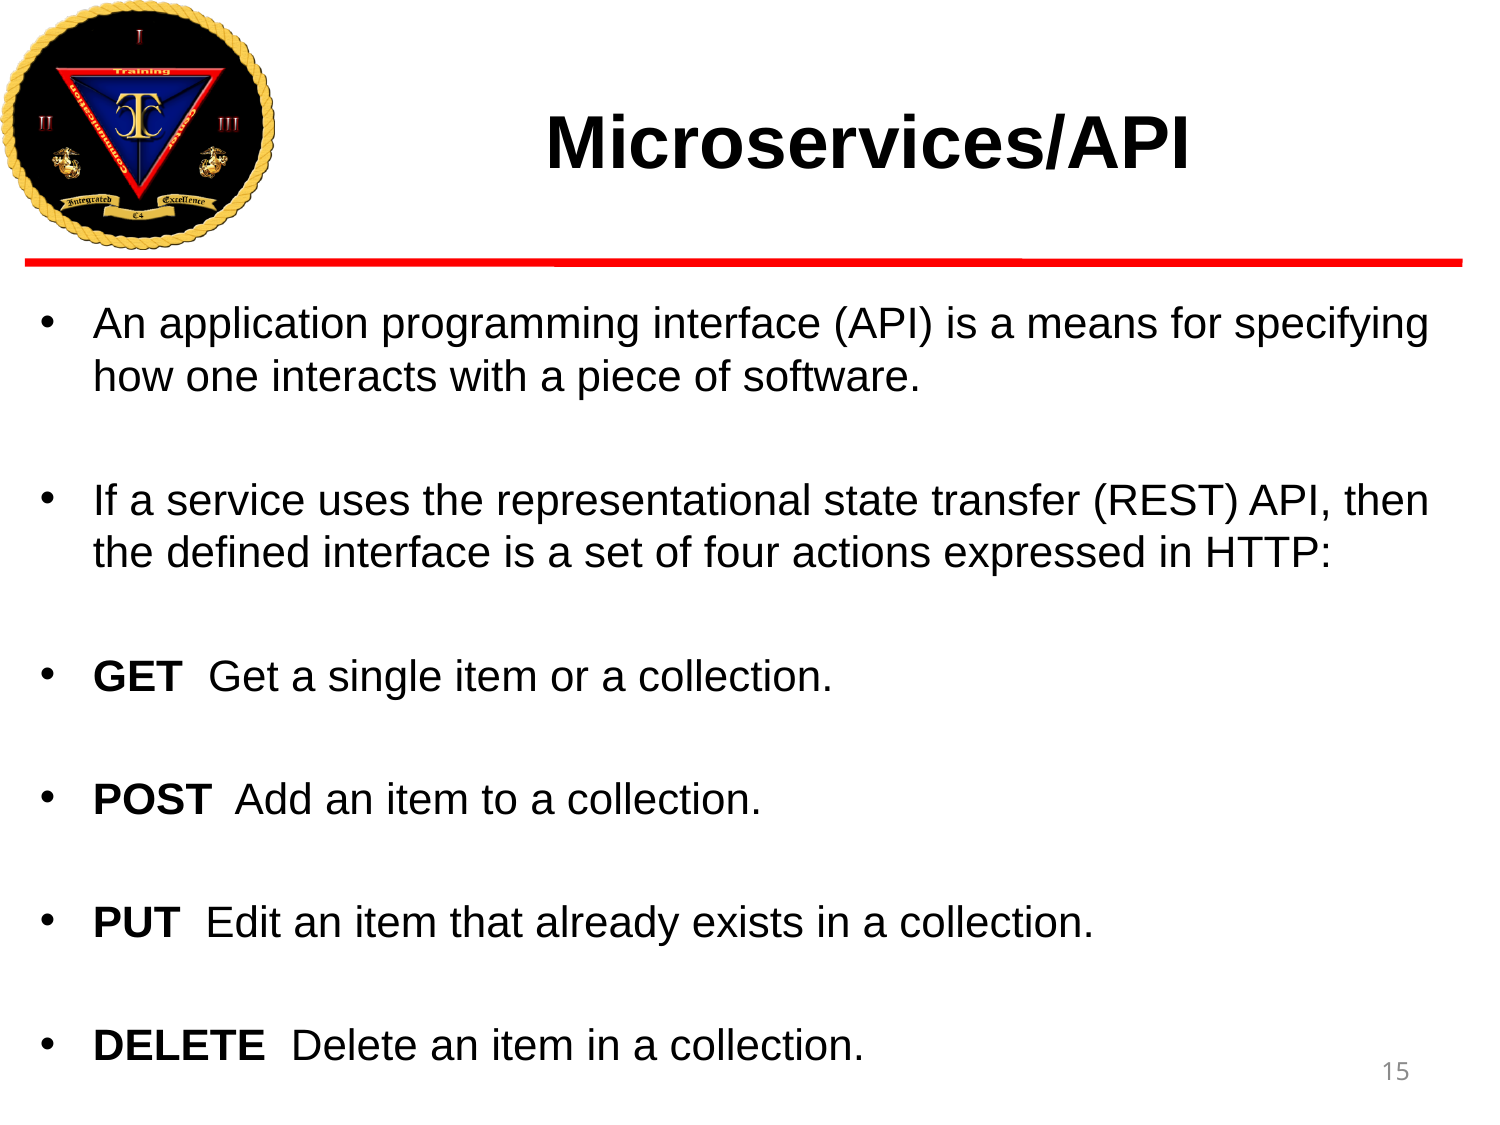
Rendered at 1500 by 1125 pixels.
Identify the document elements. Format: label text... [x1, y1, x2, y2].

slide_number 15 [1074, 1042, 1425, 1103]
picture [0, 0, 275, 250]
list An application programming interface (API) is a means for specifying how one interacts with a piece of software. If a service uses the representational state transfer (REST) API, then the defined interface is a set of four actions expressed in HTTP: GET Get a single item or a collection. POST Add an item to a collection. PUT Edit an item that already exists in a collection. DELETE Delete an item in a collection. [24, 287, 1463, 1103]
title Microservices/API [274, 44, 1463, 233]
